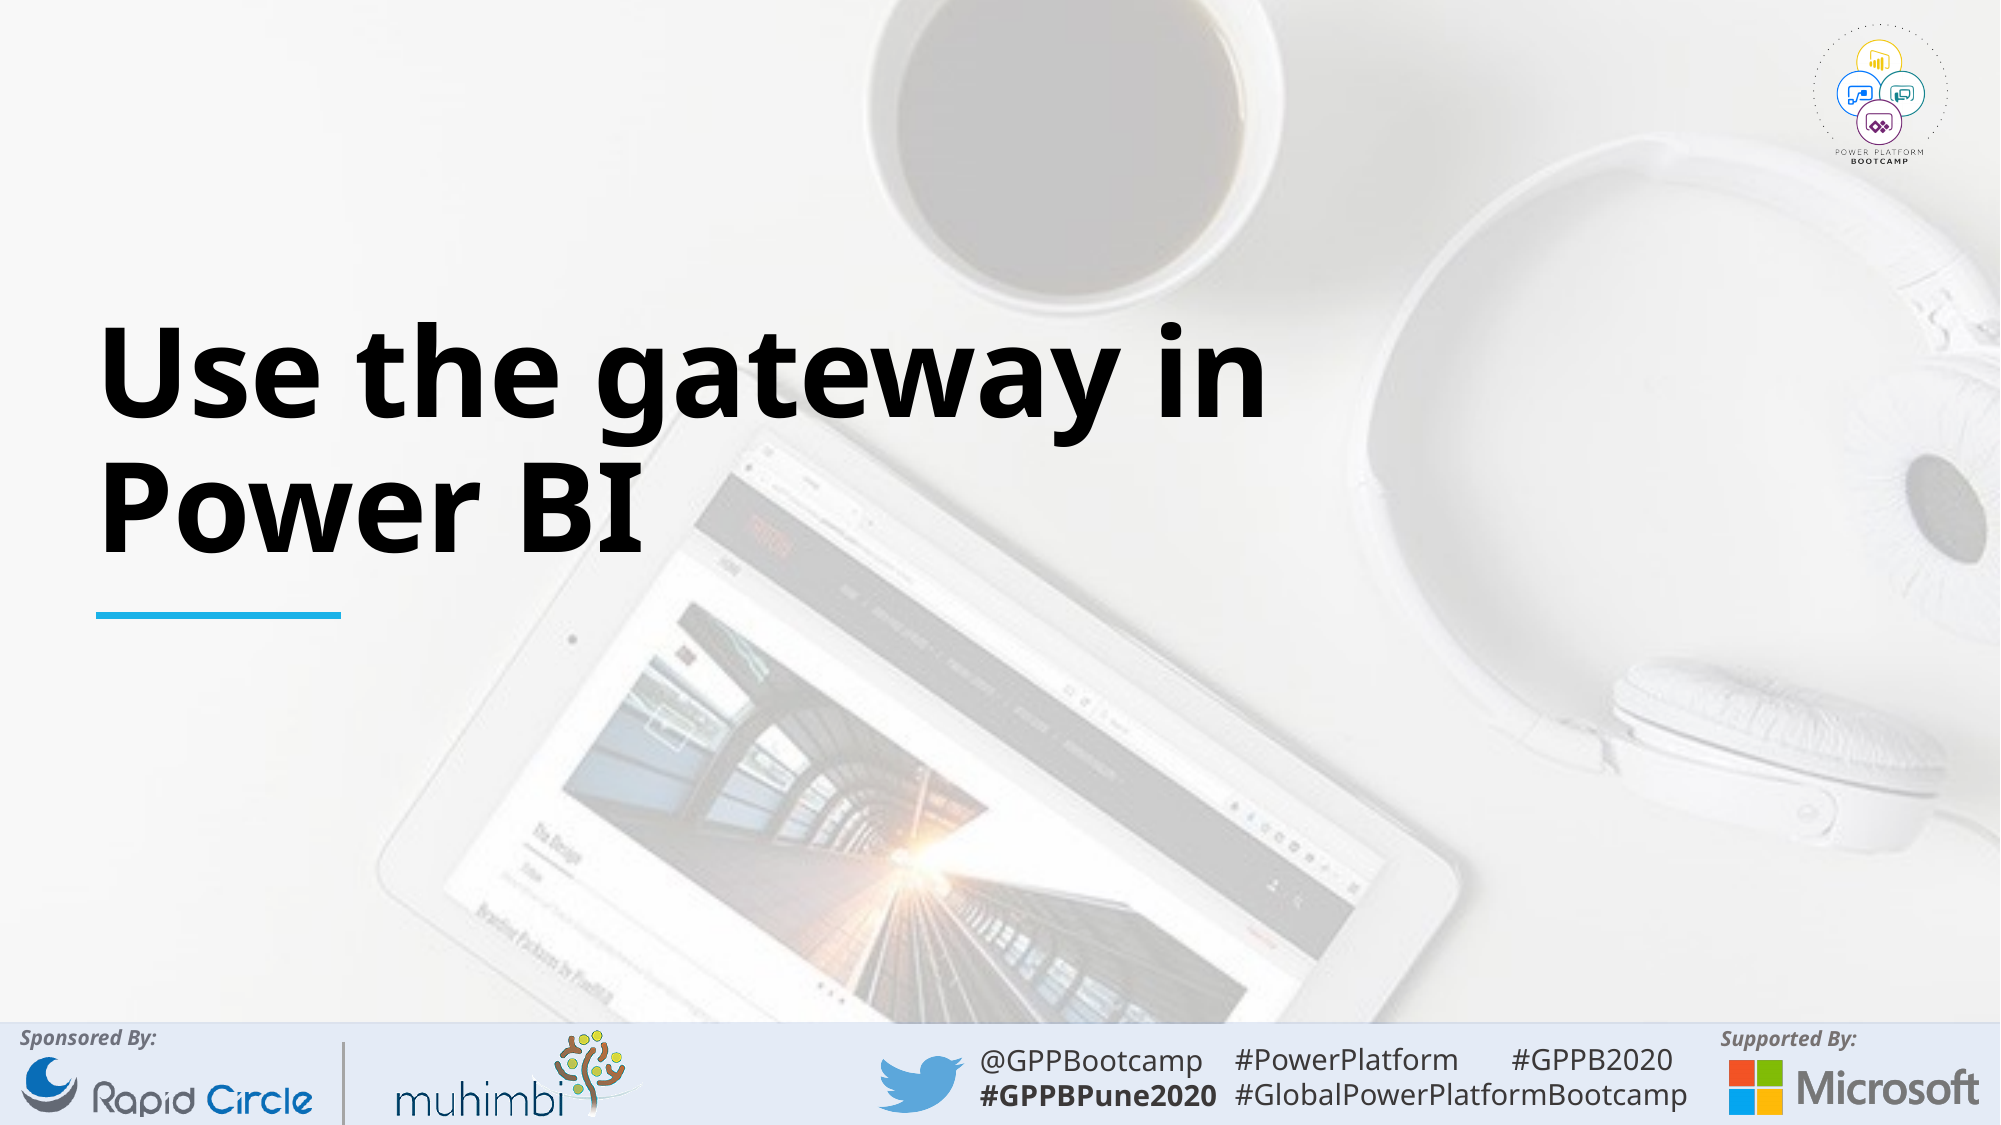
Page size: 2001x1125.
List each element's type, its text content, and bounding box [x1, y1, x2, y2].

title Use the gateway in Power BI [95, 307, 1731, 580]
picture [0, 1024, 2000, 1125]
picture [1813, 24, 1948, 164]
